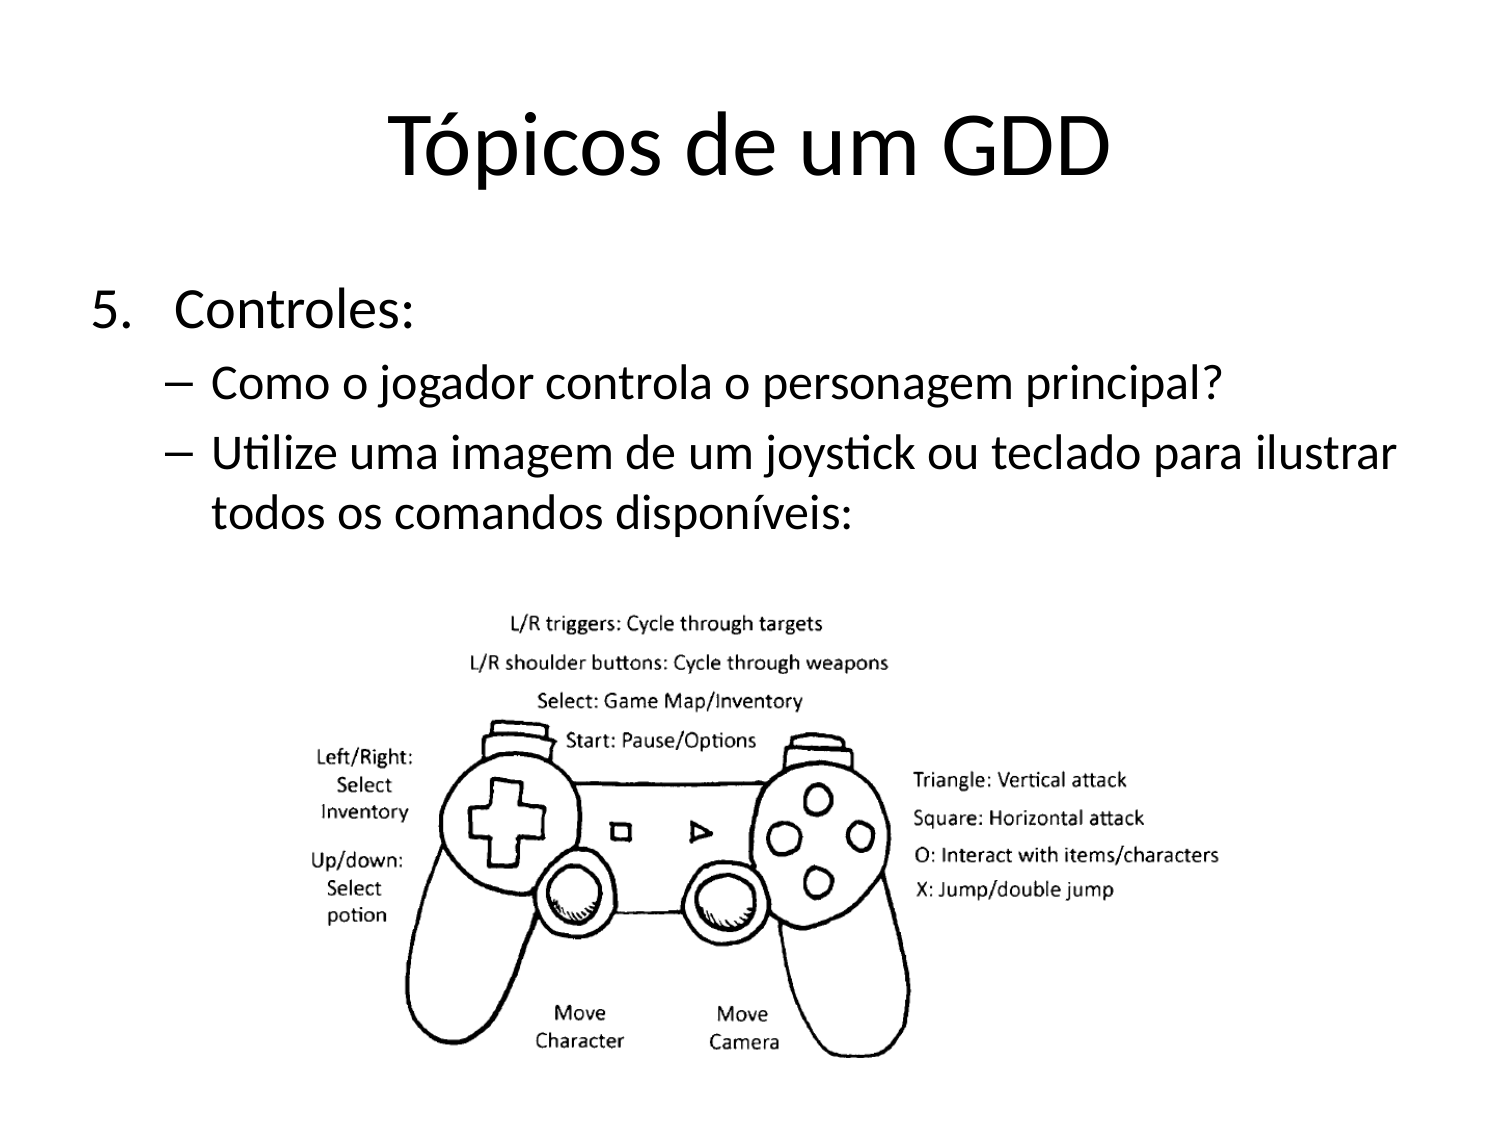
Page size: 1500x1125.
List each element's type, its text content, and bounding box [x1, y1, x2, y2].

title Tópicos de um GDD [75, 45, 1425, 233]
list Controles: Como o jogador controla o personagem principal? Utilize uma imagem de um joystick ou teclado para ilustrar todos os comandos disponíveis: [75, 262, 1425, 1005]
picture [300, 597, 1228, 1083]
